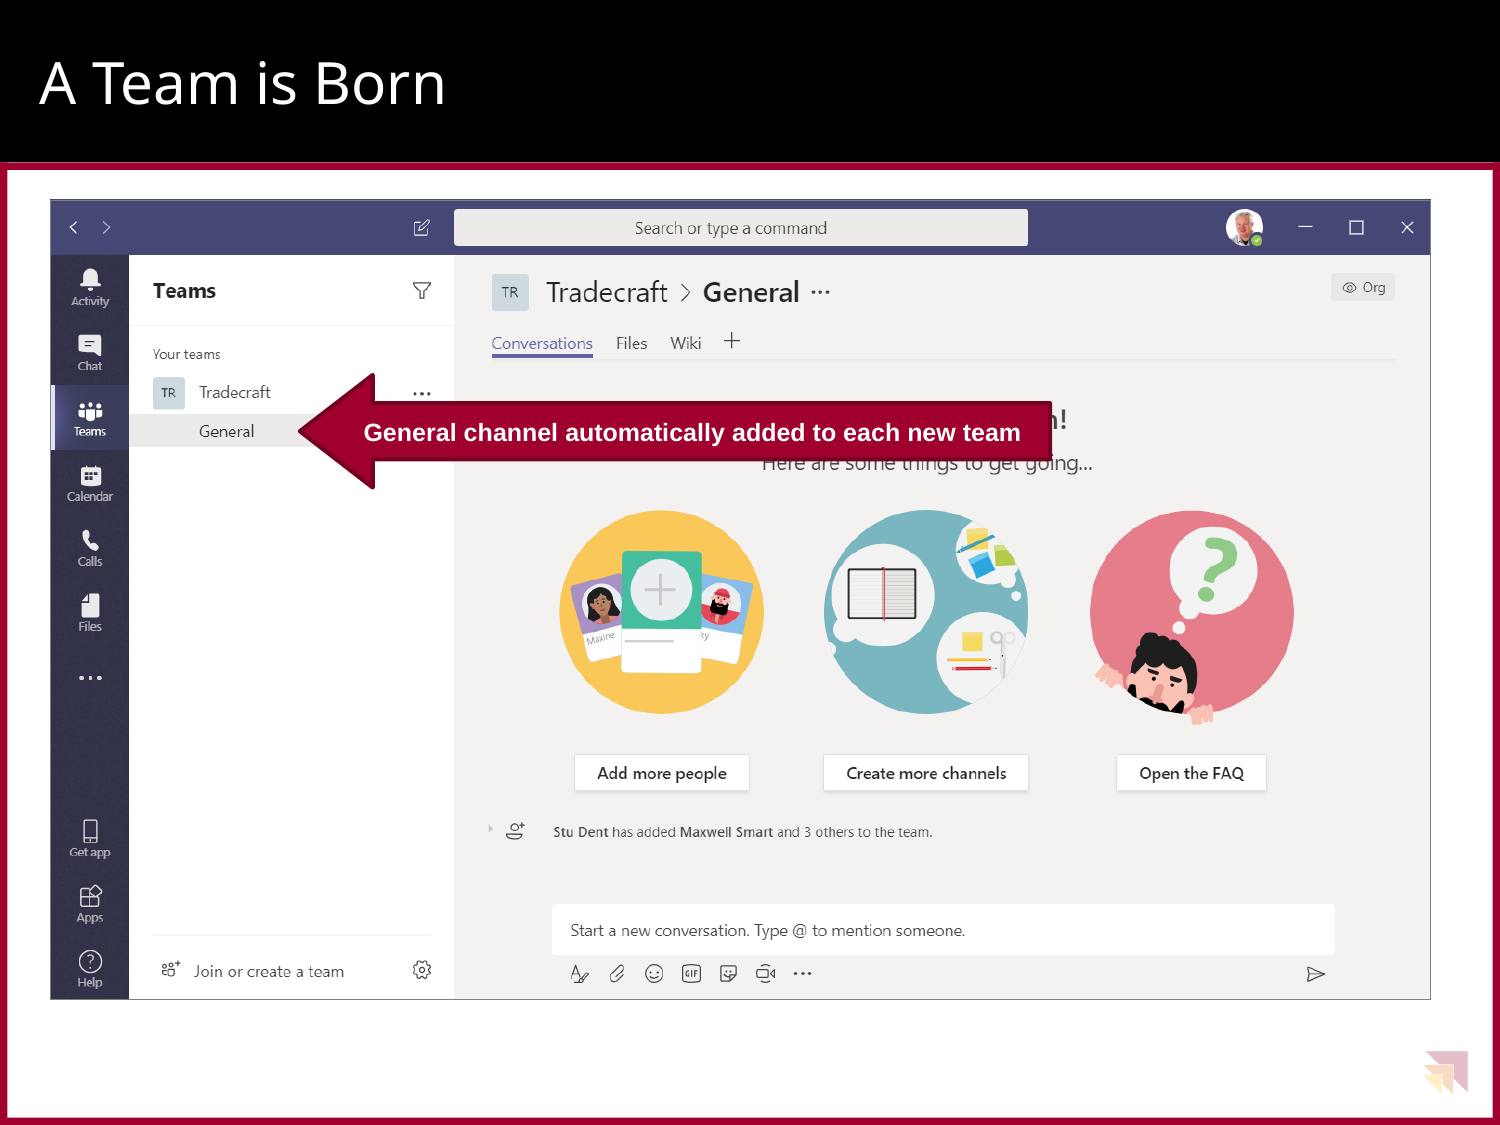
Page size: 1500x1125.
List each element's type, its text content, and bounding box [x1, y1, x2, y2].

title A Team is Born [24, 12, 1438, 150]
picture [49, 199, 1431, 1001]
